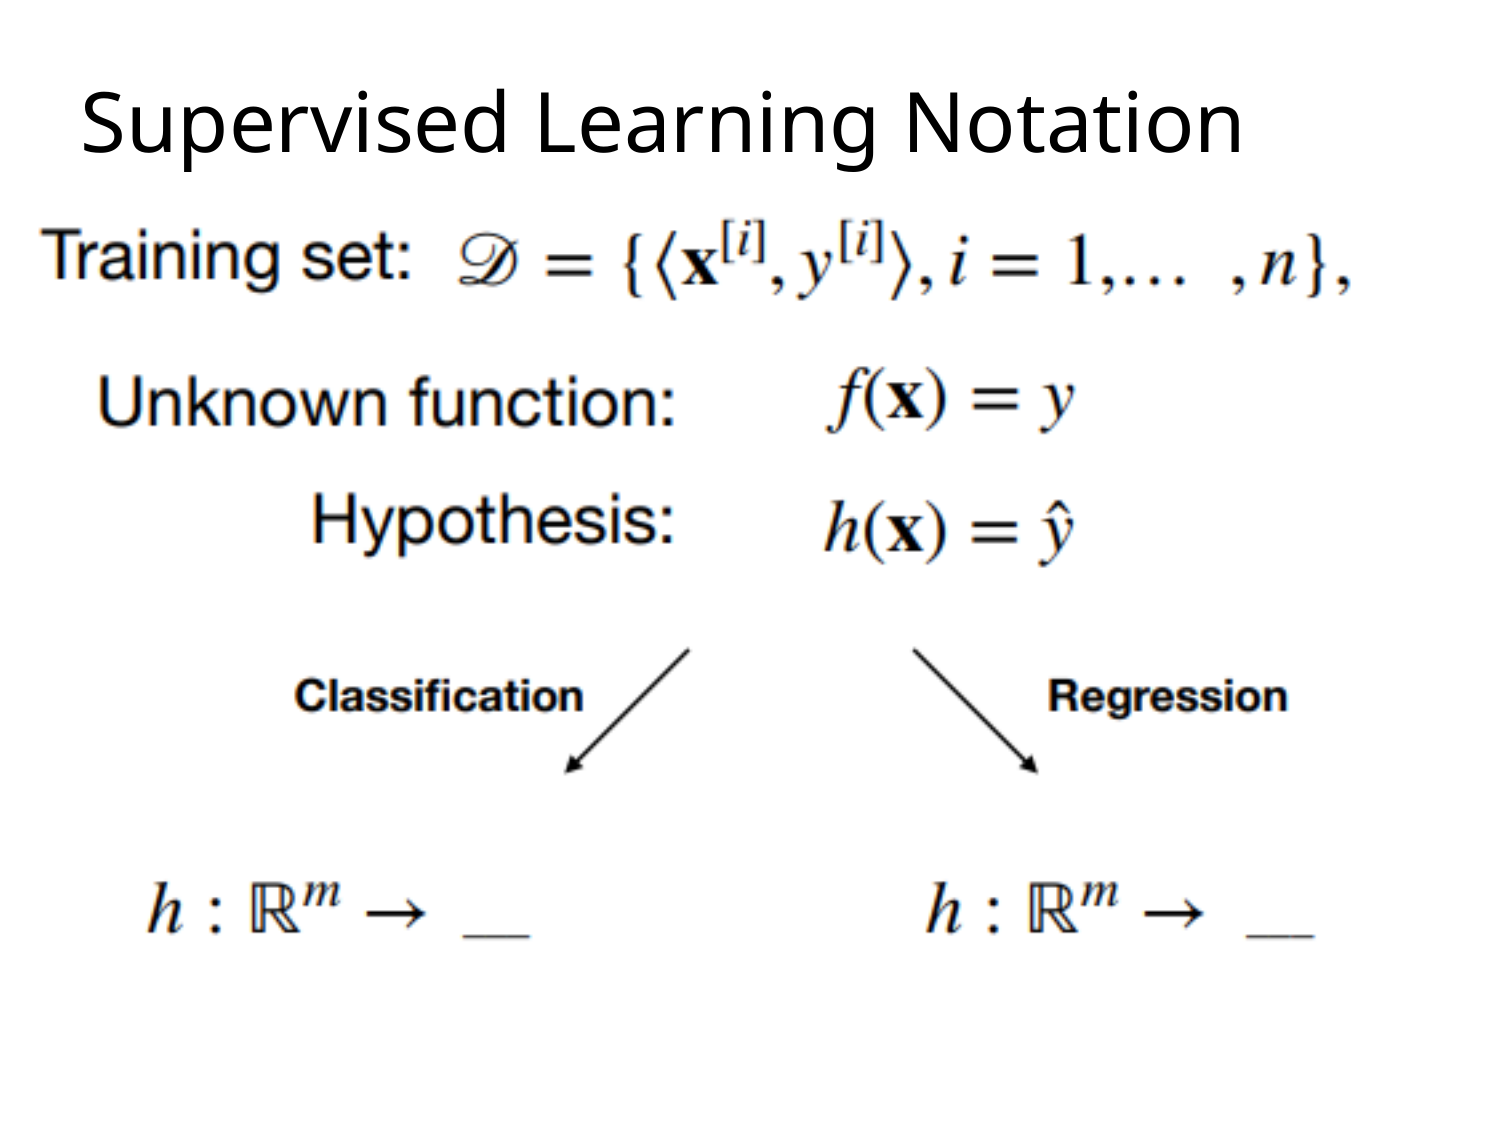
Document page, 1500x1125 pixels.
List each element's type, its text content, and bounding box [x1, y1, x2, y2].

picture [0, 205, 1484, 1008]
title Supervised Learning Notation [65, 45, 1471, 204]
